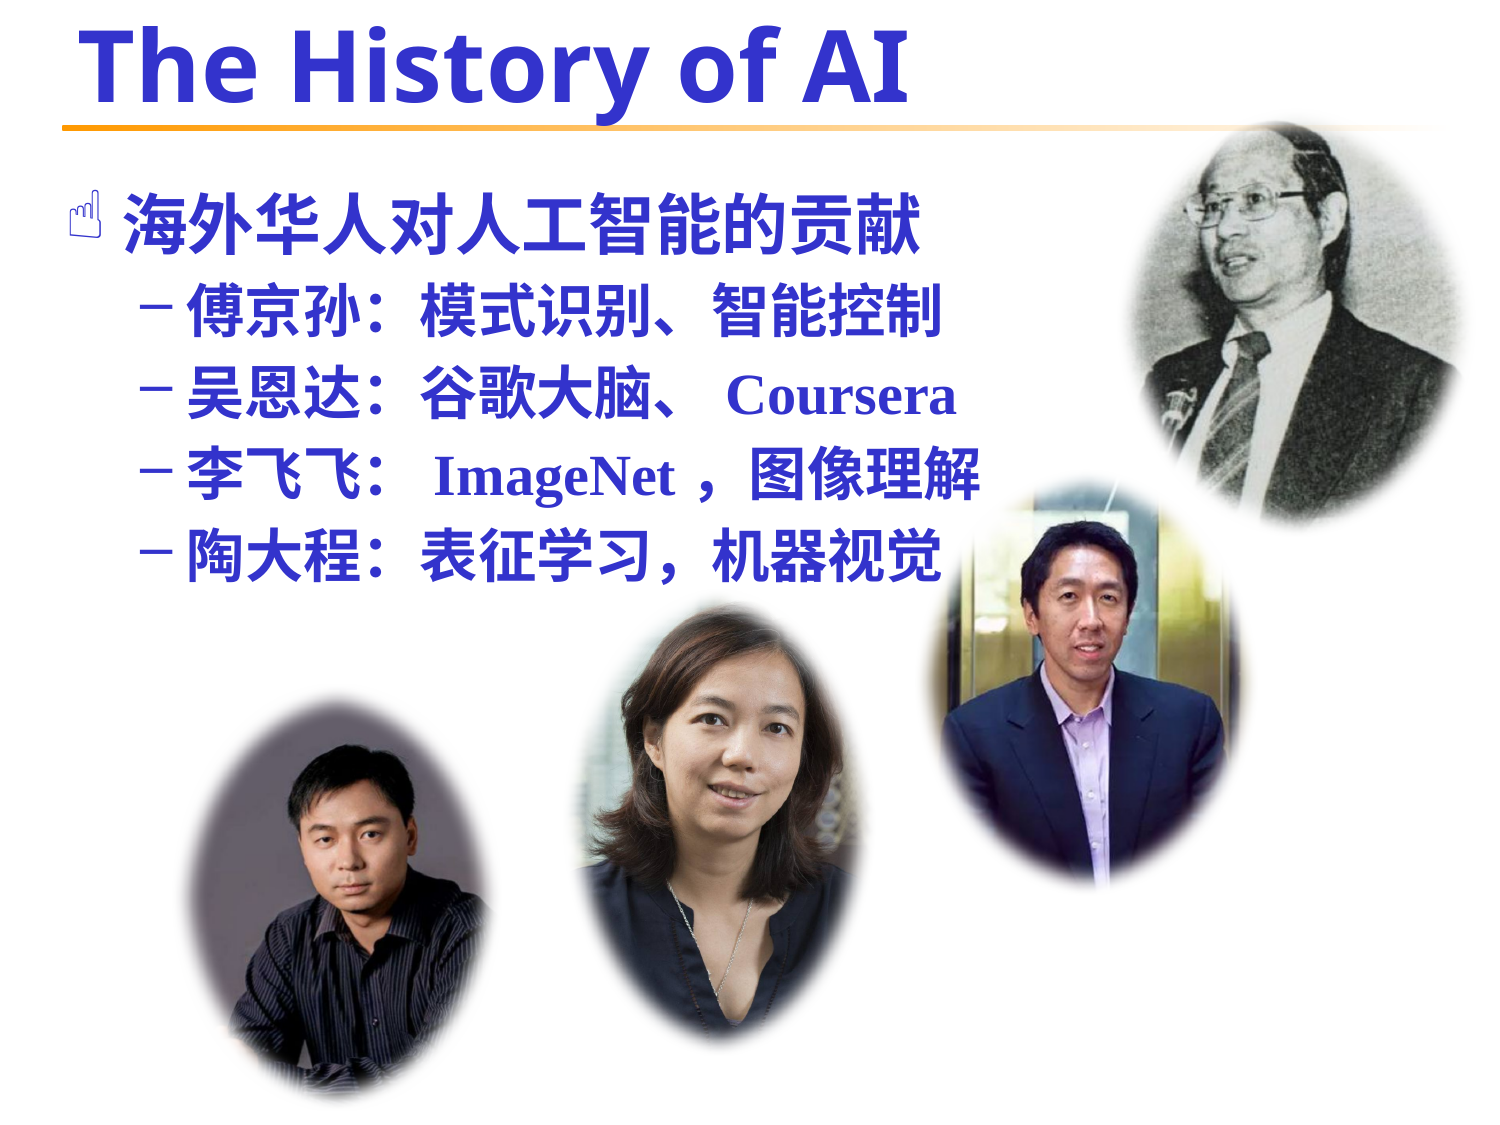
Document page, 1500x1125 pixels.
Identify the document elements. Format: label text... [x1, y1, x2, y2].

picture [170, 682, 503, 1113]
picture [561, 585, 877, 1059]
list 海外华人对人工智能的贡献 傅京孙：模式识别、智能控制 吴恩达：谷歌大脑、Coursera 李飞飞：ImageNet，图像理解 陶大程：表征学习，机器视觉 [50, 174, 1450, 1088]
title The History of AI [62, 0, 1500, 125]
picture [912, 106, 1477, 898]
